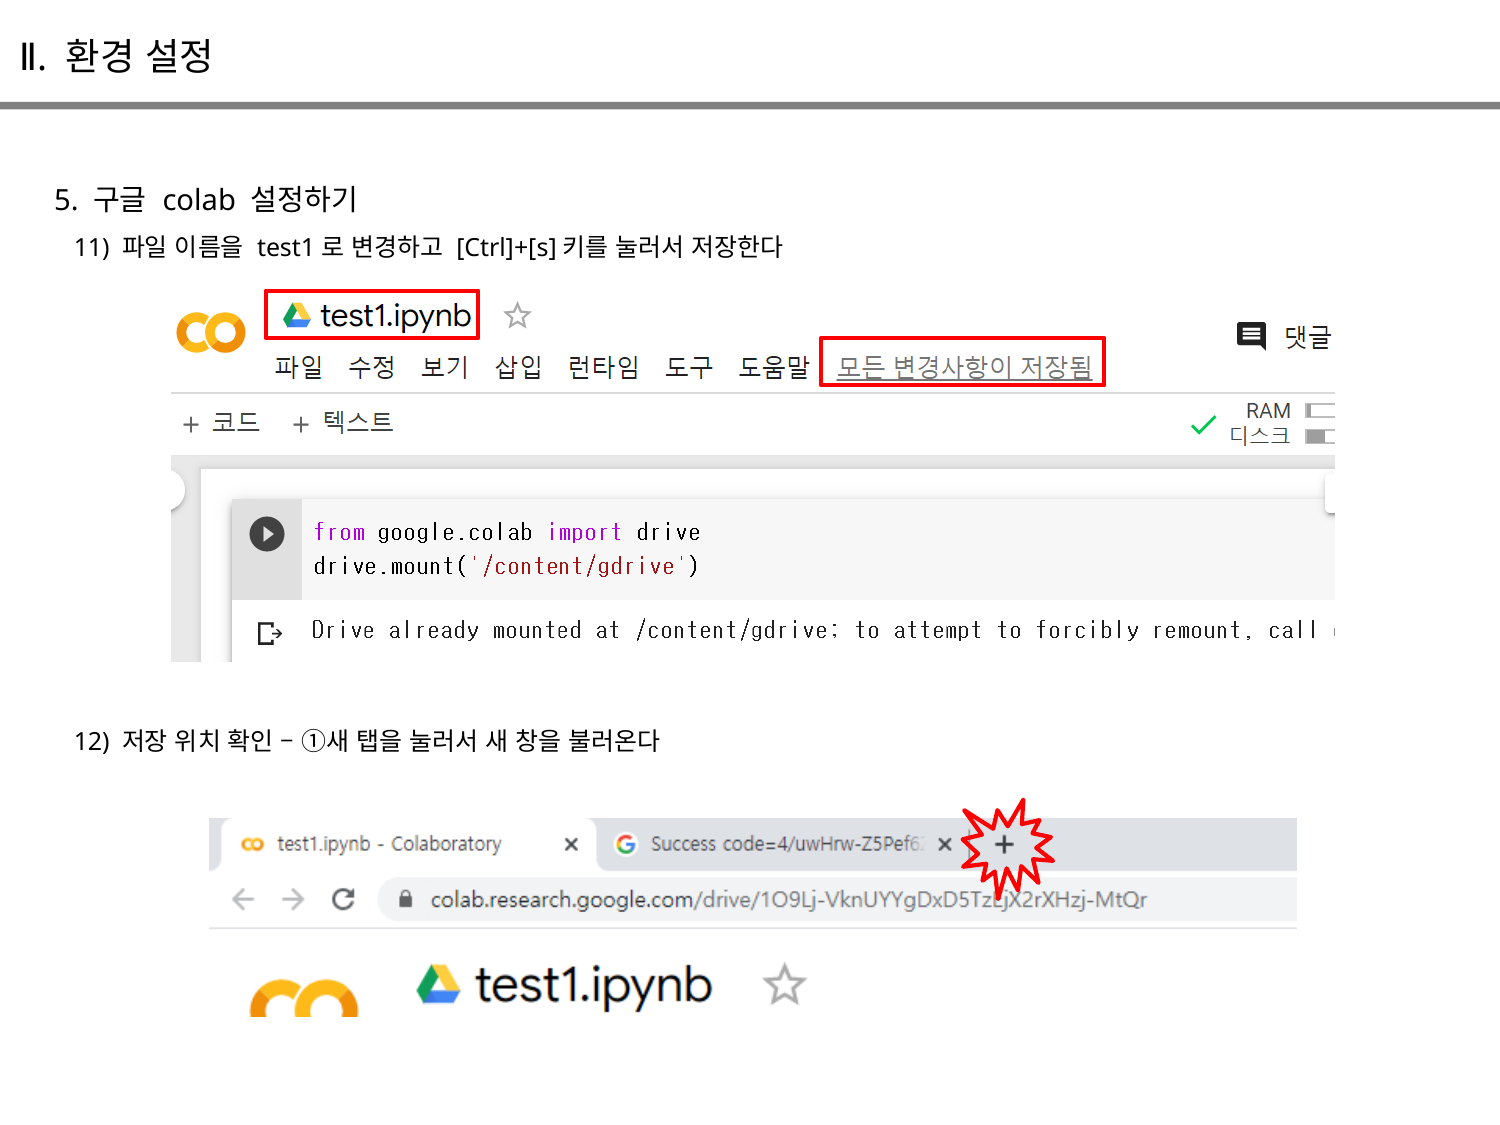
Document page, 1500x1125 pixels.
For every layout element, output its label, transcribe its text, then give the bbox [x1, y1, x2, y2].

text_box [208, 799, 1297, 1017]
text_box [171, 290, 1335, 662]
text_box [0, 100, 1500, 111]
text_box 5. 구글 colab 설정하기 11) 파일 이름을 test1로 변경하고 [Ctrl]+[s]키를 눌러서 저장한다 12) 저장 위치 확인 – ①새 탭을 눌러서 새 창을 불러온다 [39, 156, 1069, 763]
text_box Ⅱ. 환경 설정 [3, 25, 285, 86]
